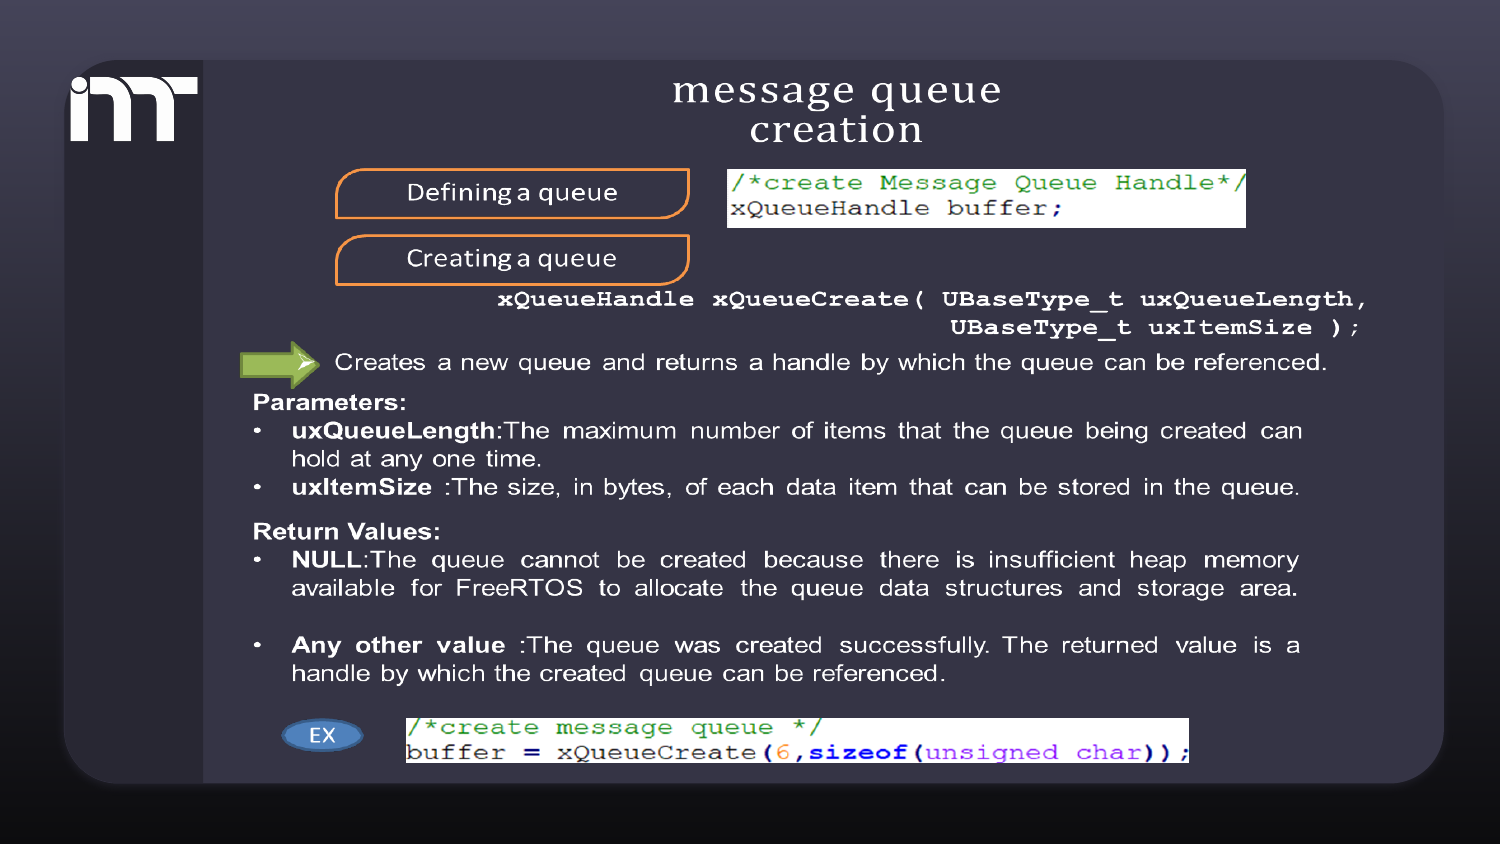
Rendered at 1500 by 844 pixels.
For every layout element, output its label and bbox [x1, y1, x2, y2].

picture [235, 48, 1386, 764]
picture [65, 72, 203, 144]
